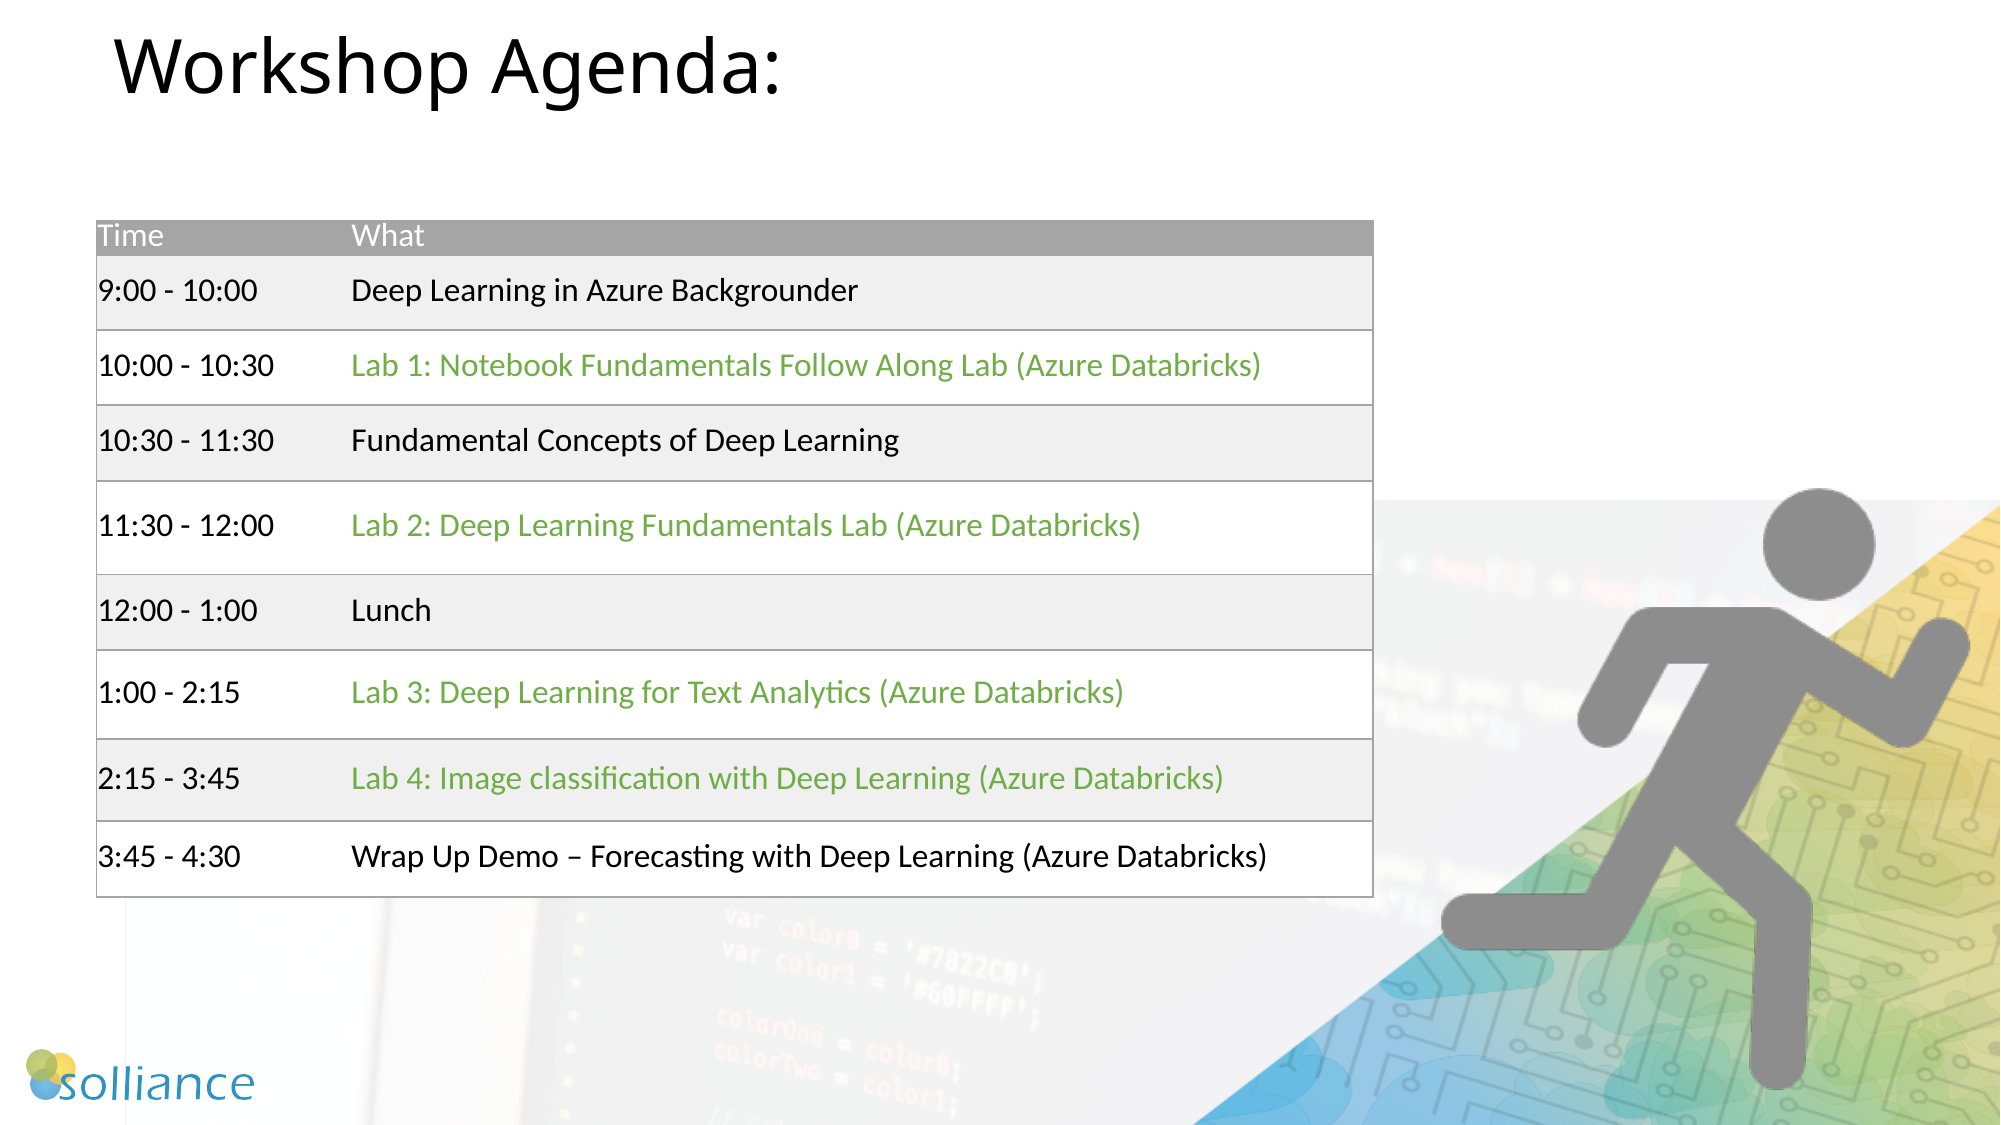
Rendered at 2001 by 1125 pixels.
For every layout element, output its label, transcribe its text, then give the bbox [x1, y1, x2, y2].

table_cell 10:00 - 10:30 [97, 331, 351, 404]
table_cell 11:30 - 12:00 [97, 482, 351, 574]
table_cell Lab 2: Deep Learning Fundamentals Lab (Azure Databricks) [351, 482, 1370, 574]
table_cell 1:00 - 2:15 [97, 651, 351, 738]
table_cell 3:45 - 4:30 [97, 822, 351, 896]
table_cell Lunch [351, 575, 1370, 649]
table_cell 10:30 - 11:30 [97, 406, 351, 480]
table_cell 9:00 - 10:00 [97, 256, 351, 329]
table_header Time [97, 221, 351, 254]
table_cell Lab 1: Notebook Fundamentals Follow Along Lab (Azure Databricks) [351, 331, 1372, 404]
table_cell Lab 4: Image classification with Deep Learning (Azure Databricks) [351, 740, 1370, 820]
table_cell 2:15 - 3:45 [97, 740, 351, 820]
table_cell Deep Learning in Azure Backgrounder [351, 256, 1372, 329]
table_cell Fundamental Concepts of Deep Learning [351, 406, 1372, 480]
picture [0, 454, 2000, 1125]
title Workshop Agenda: [98, 3, 1824, 136]
table_cell 12:00 - 1:00 [97, 575, 351, 649]
table_header What [351, 221, 1372, 254]
table_cell Wrap Up Demo – Forecasting with Deep Learning (Azure Databricks) [351, 822, 1370, 896]
table_cell Lab 3: Deep Learning for Text Analytics (Azure Databricks) [351, 651, 1370, 738]
